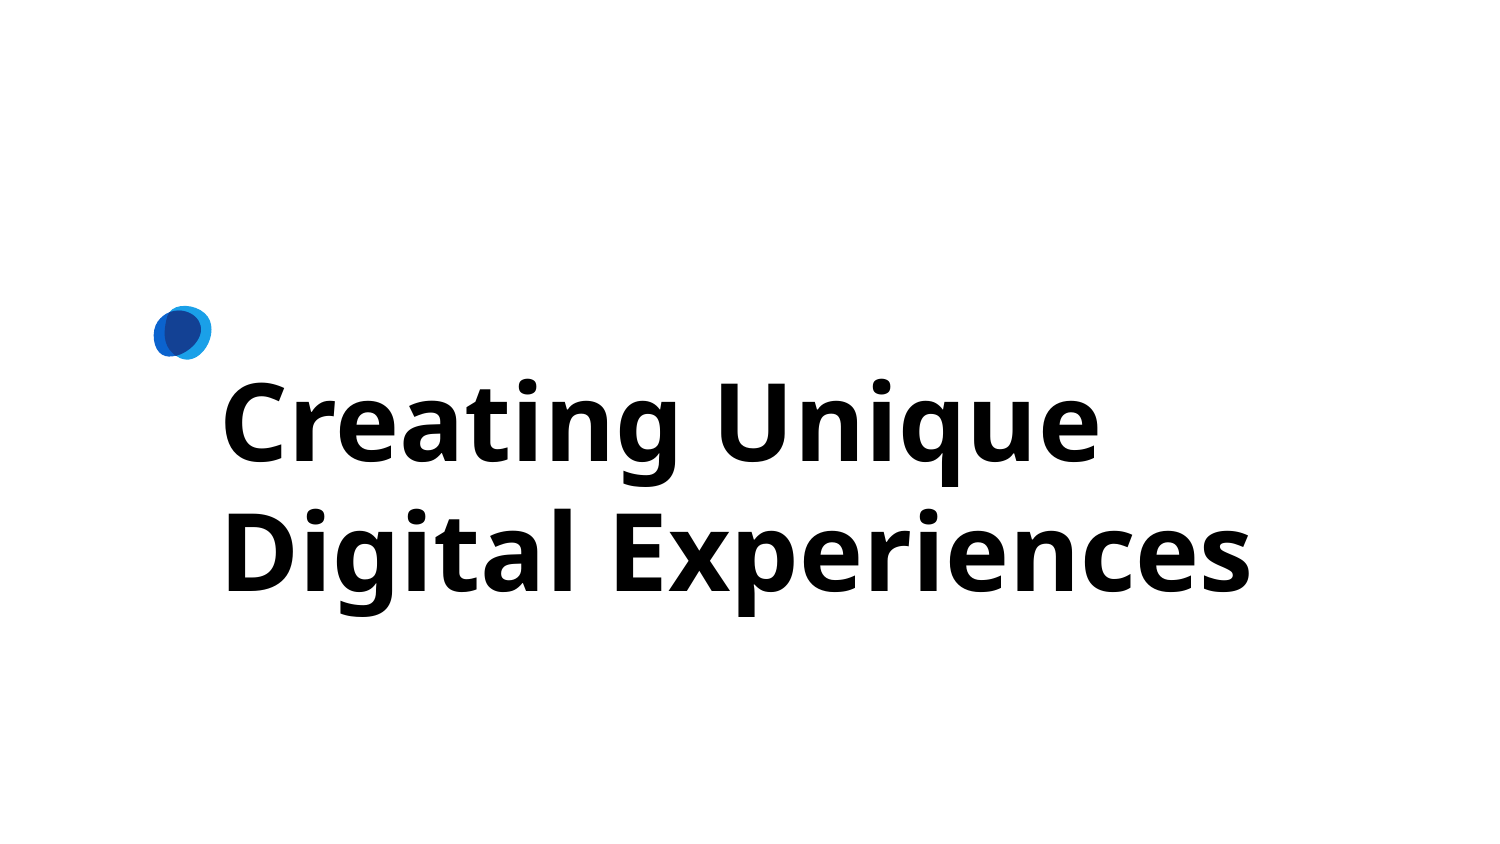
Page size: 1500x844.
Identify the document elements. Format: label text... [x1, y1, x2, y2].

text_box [150, 302, 225, 373]
text_box Creating Unique Digital Experiences [219, 338, 1281, 467]
